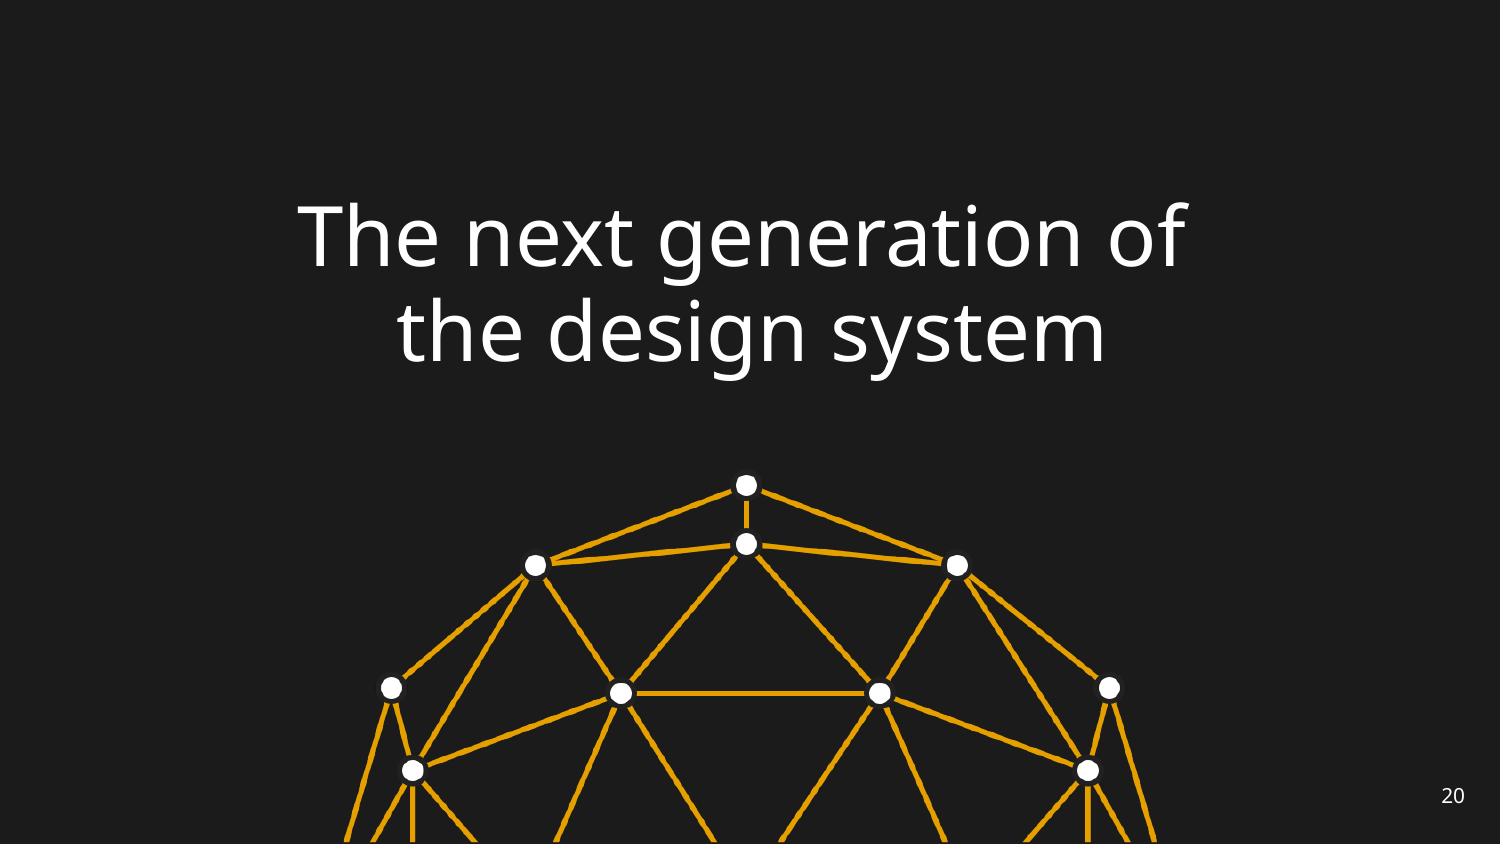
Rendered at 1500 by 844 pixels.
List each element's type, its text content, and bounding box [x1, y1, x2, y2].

slide_number 20 [1389, 764, 1480, 830]
picture [327, 469, 1173, 844]
title The next generation of the design system [51, 198, 1455, 374]
